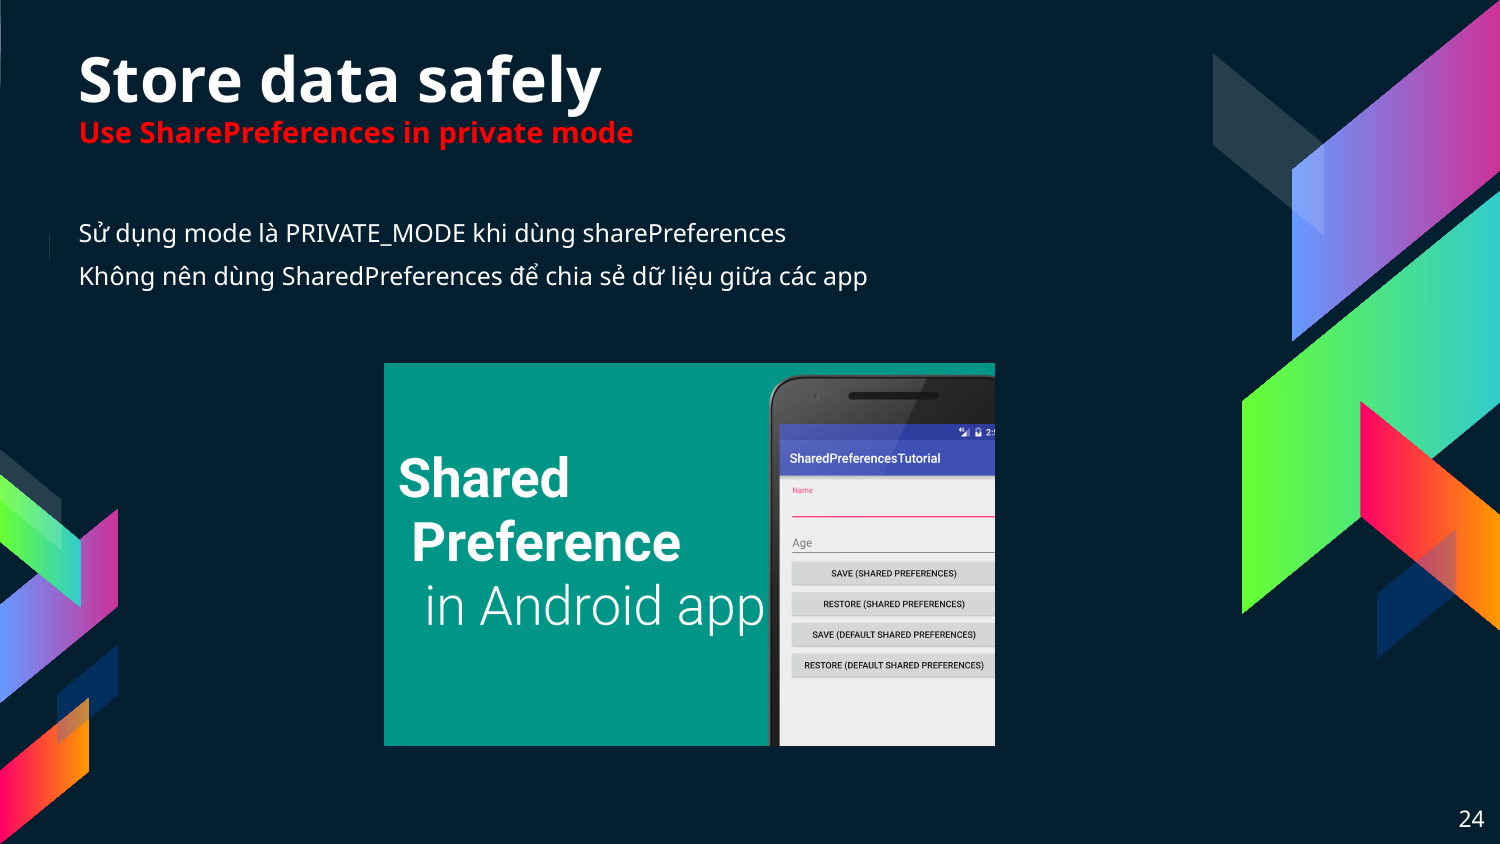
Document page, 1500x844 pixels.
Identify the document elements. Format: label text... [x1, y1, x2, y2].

list Sử dụng mode là PRIVATE_MODE khi dùng sharePreferences Không nên dùng SharedPreferences để chia sẻ dữ liệu giữa các app [63, 202, 1145, 269]
title Store data safely Use SharePreferences in private mode [63, 60, 1044, 165]
picture [384, 363, 995, 746]
slide_number 24 [1403, 789, 1500, 844]
